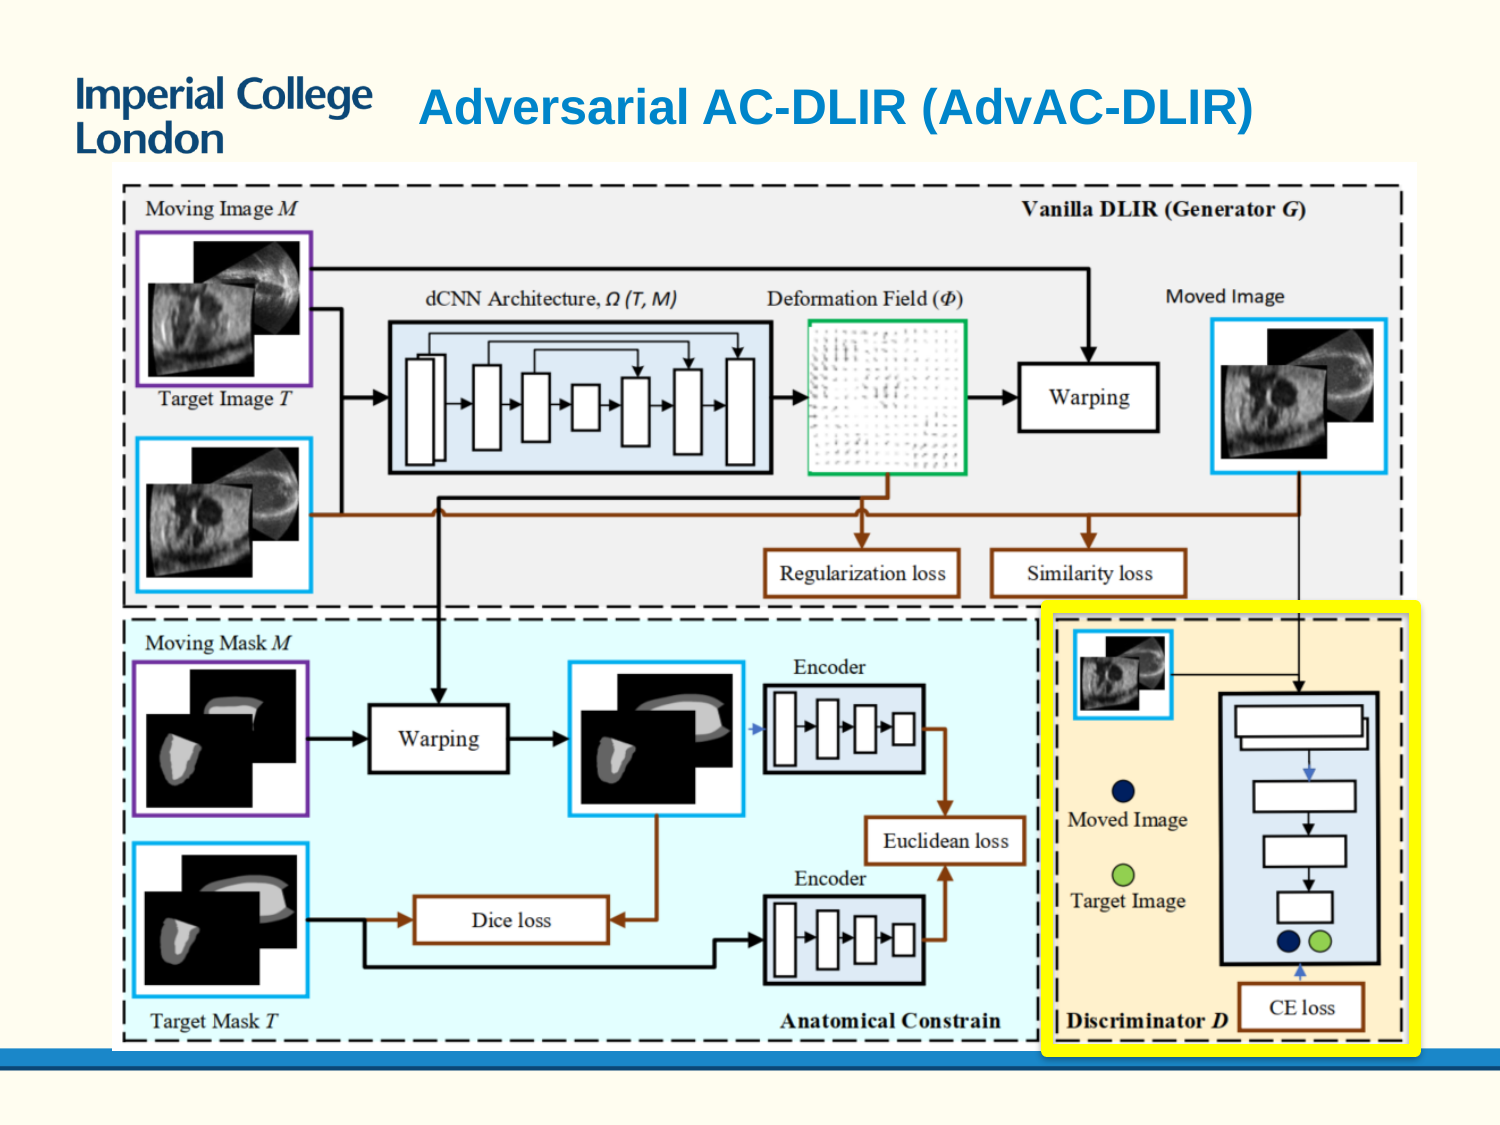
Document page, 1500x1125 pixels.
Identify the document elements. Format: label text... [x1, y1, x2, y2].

picture [0, 0, 1500, 1125]
title Adversarial AC-DLIR (AdvAC-DLIR) [417, 58, 1500, 142]
